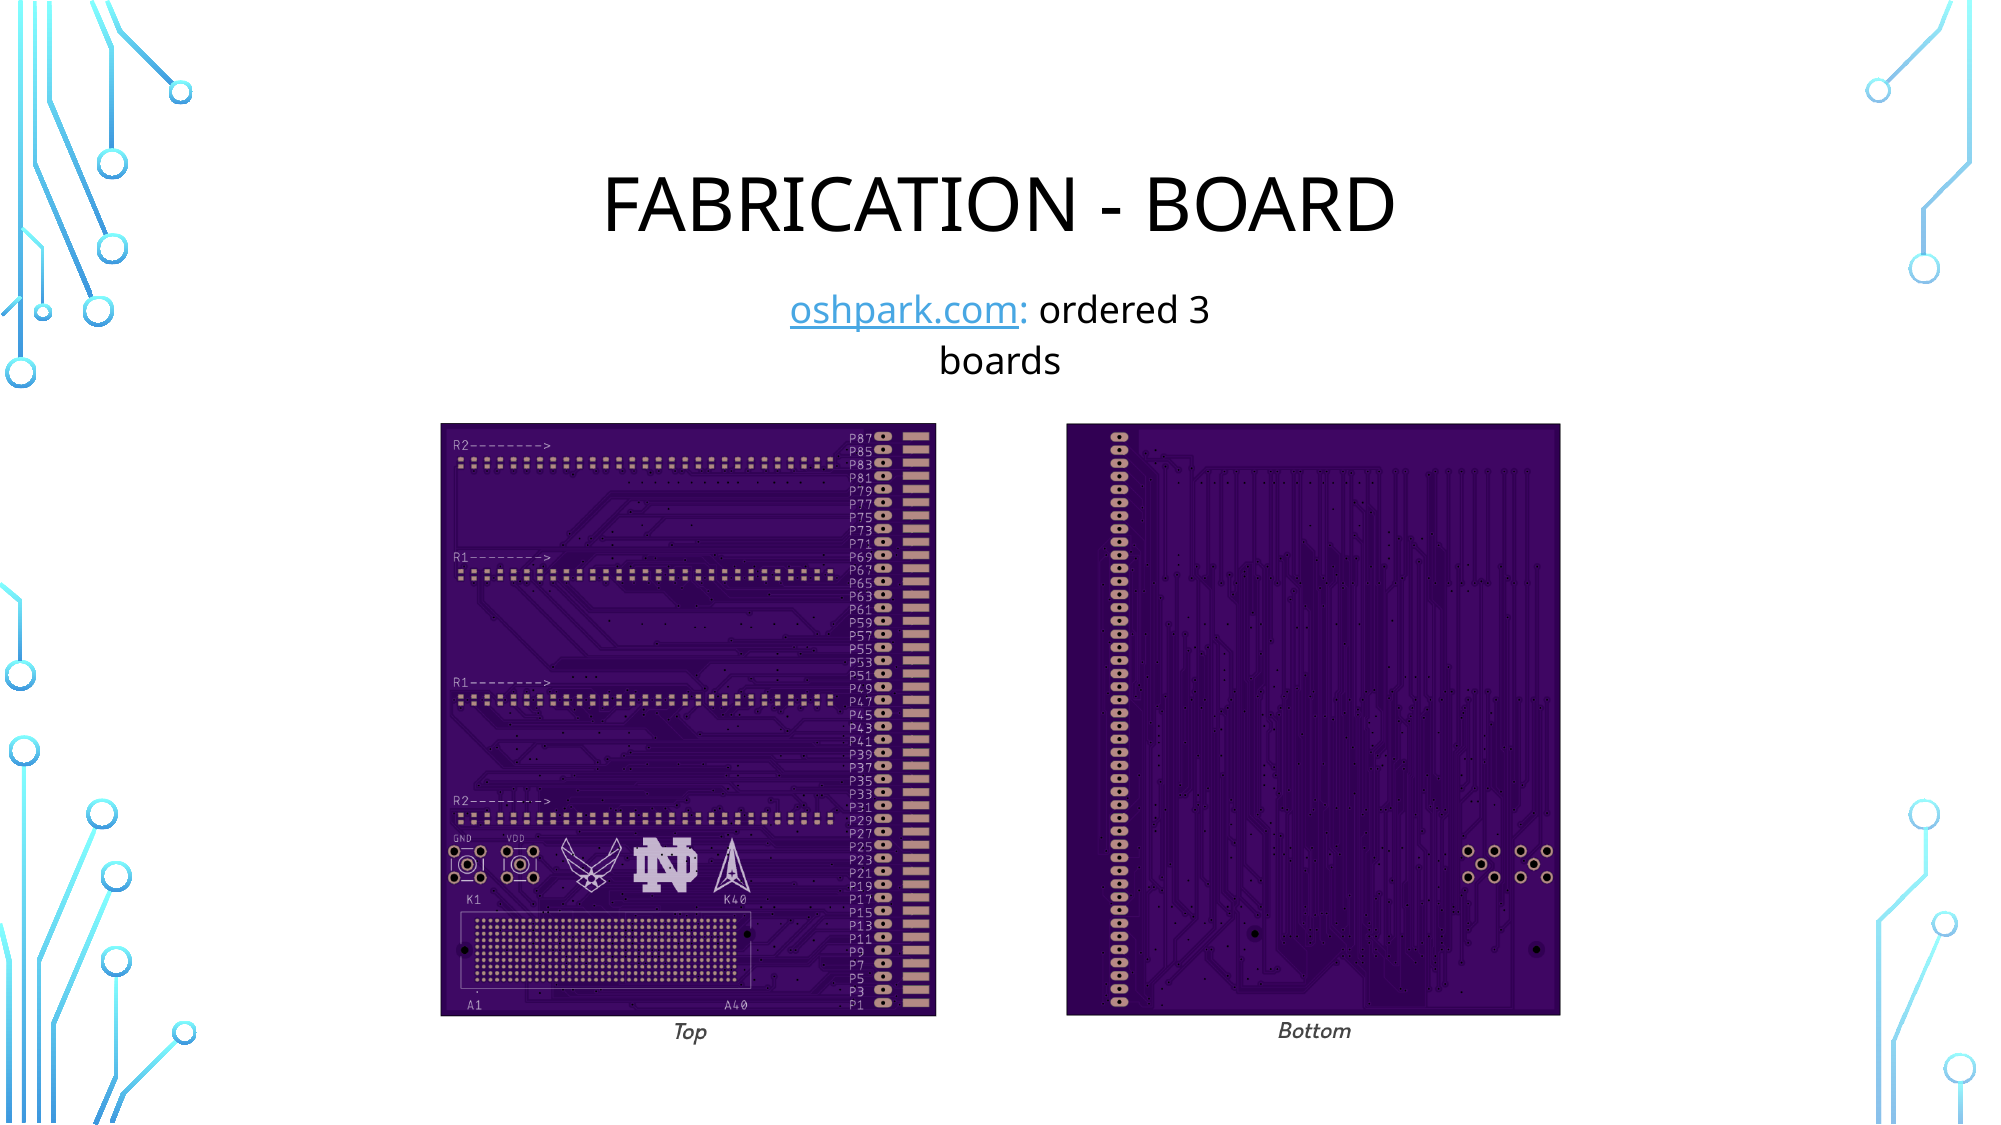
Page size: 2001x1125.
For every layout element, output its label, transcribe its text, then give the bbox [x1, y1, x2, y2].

title Fabrication - Board [187, 85, 1813, 329]
text_box oshpark.com: ordered 3 boards [735, 278, 1265, 389]
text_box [419, 401, 1581, 1059]
